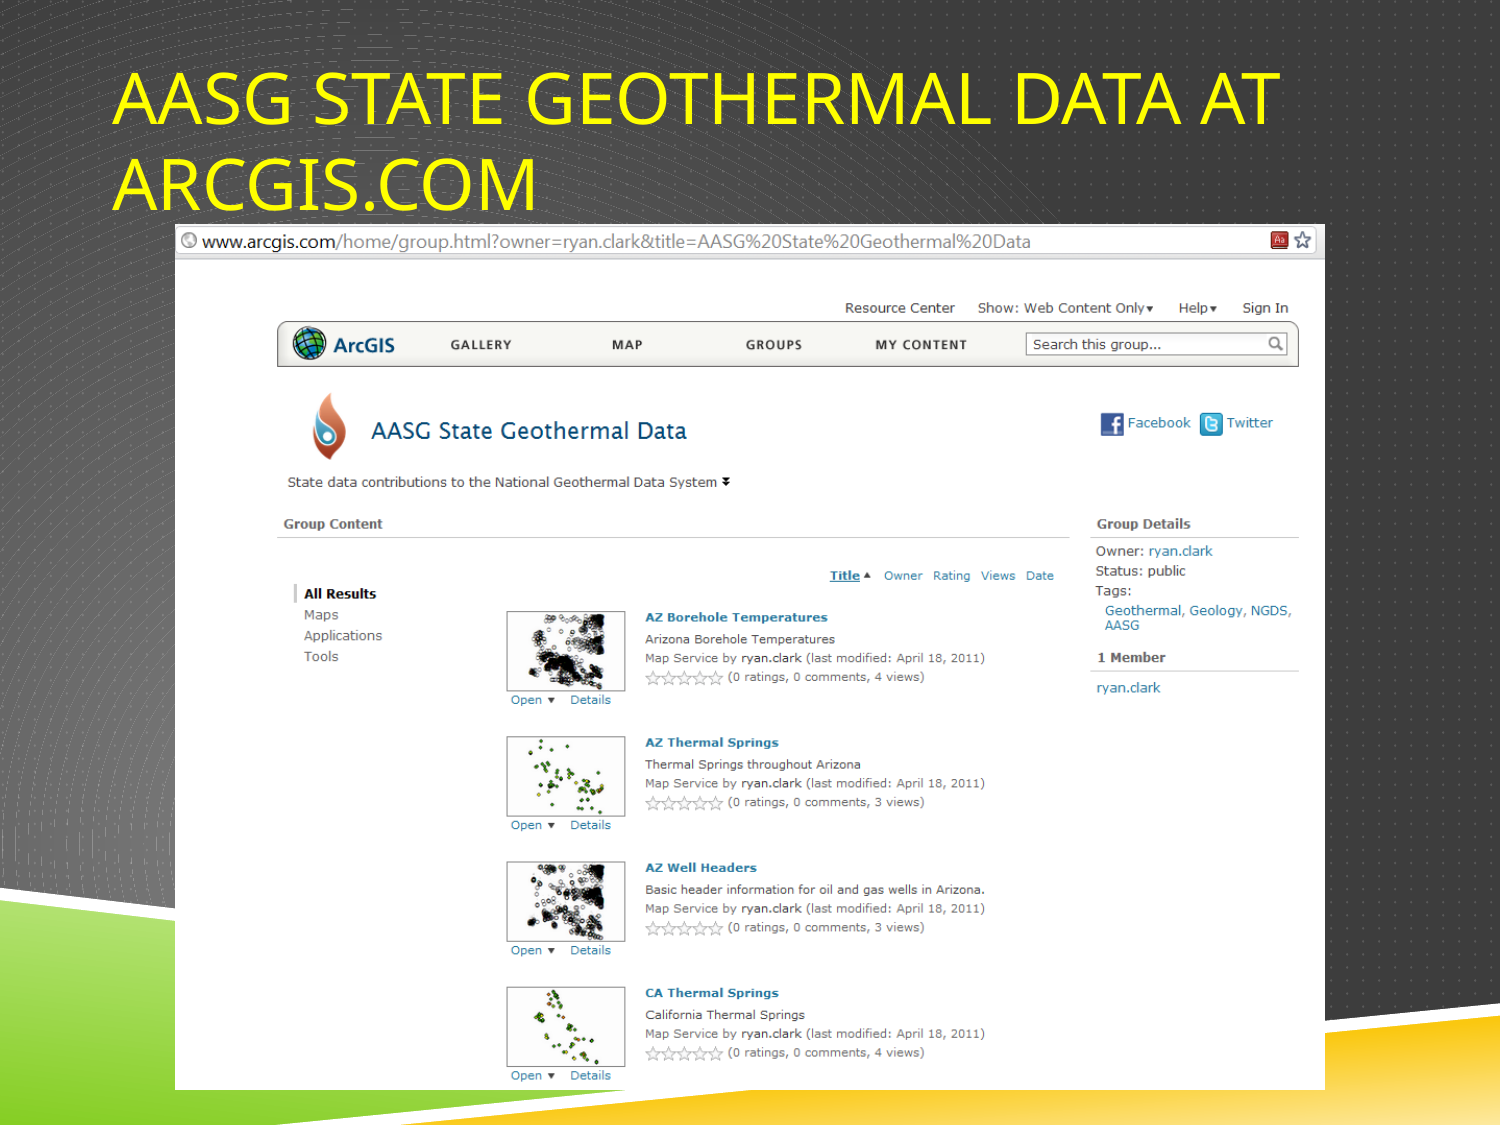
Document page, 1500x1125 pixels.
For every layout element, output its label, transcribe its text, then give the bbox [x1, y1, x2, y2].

picture [175, 224, 1325, 1090]
title AASG State Geothermal data at ArcGIS.com [112, 45, 1388, 233]
